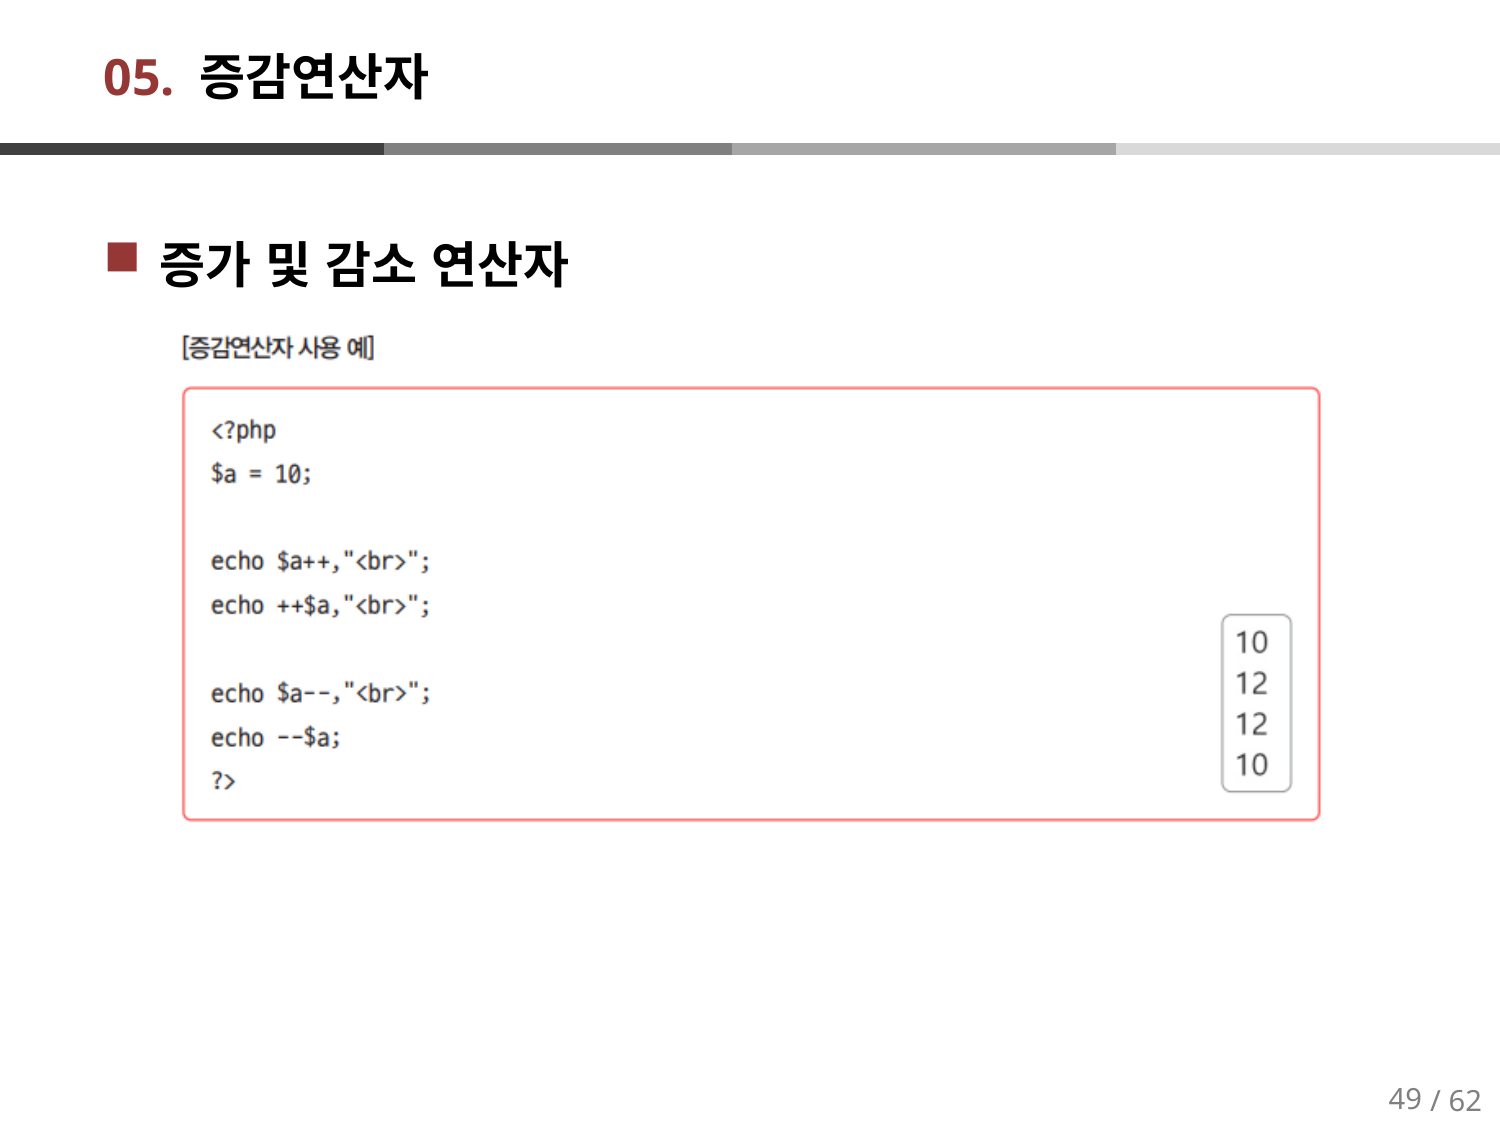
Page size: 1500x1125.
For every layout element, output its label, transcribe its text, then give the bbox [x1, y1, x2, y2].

title 05. 증감연산자 [88, 30, 1211, 121]
list 증가 및 감소 연산자 [88, 196, 1436, 1083]
picture [170, 325, 1329, 832]
